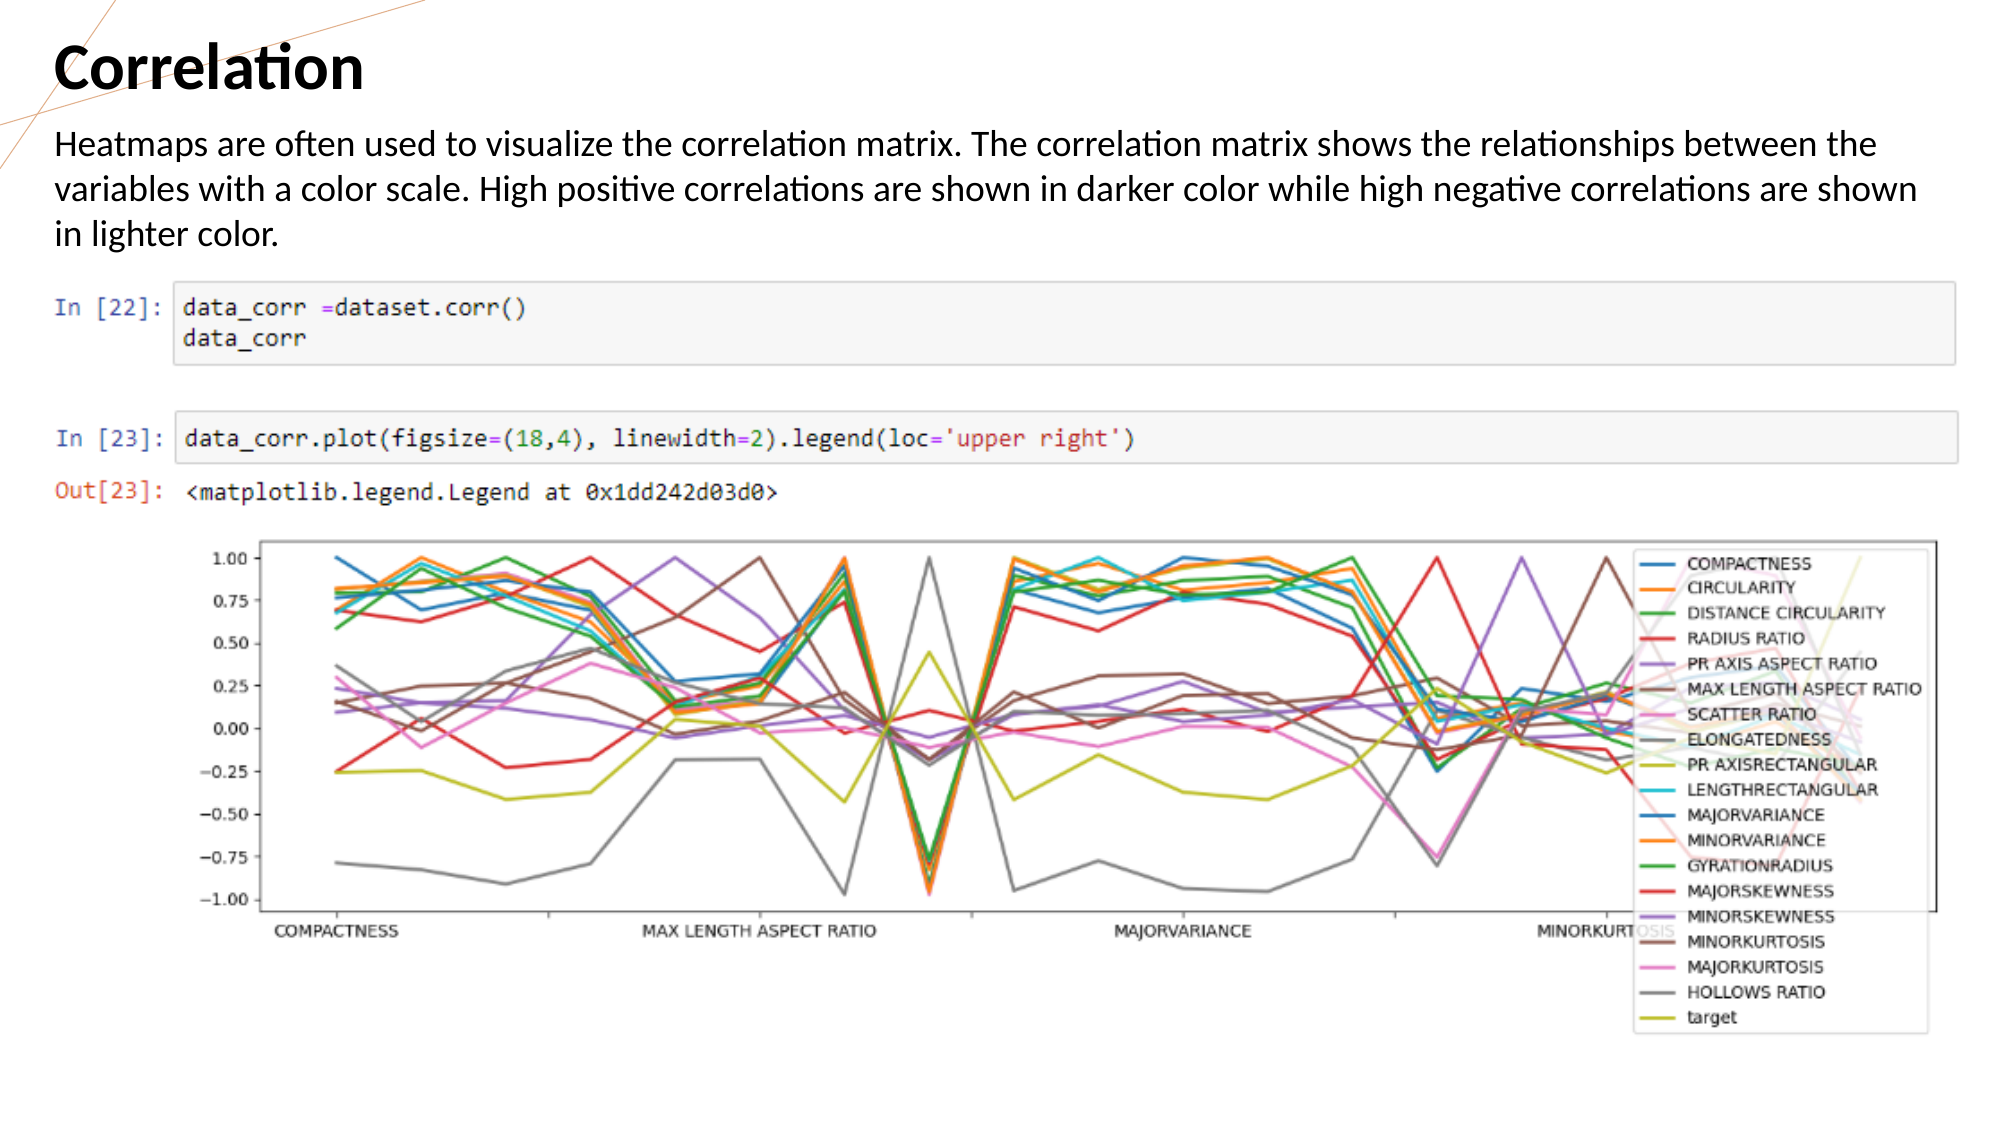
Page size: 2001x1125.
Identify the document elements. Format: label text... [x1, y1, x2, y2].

text_box Correlation [39, 15, 749, 111]
text_box Heatmaps are often used to visualize the correlation matrix. The correlation matrix shows the relationships between the variables with a color scale. High positive correlations are shown in darker color while high negative correlations are shown in lighter color. [39, 111, 1961, 262]
picture [39, 400, 1970, 1049]
picture [39, 276, 1962, 368]
